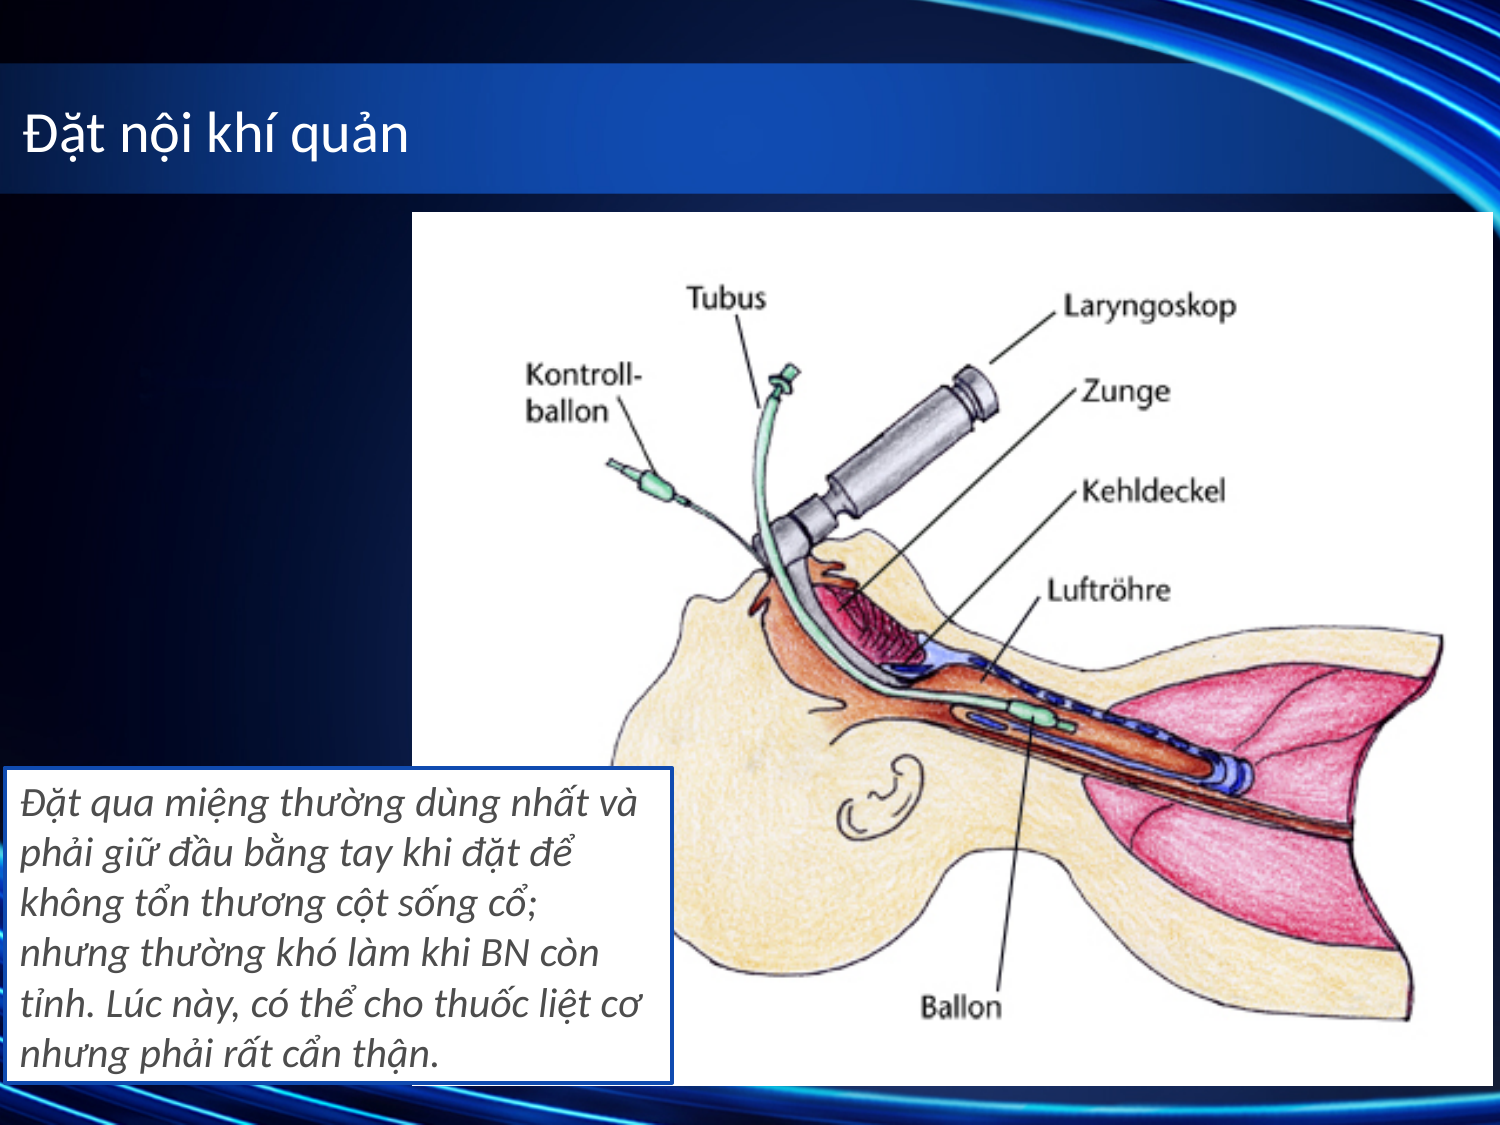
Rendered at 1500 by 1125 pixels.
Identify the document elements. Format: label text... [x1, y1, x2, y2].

title Đặt nội khí quản [7, 87, 1371, 171]
picture [0, 0, 1500, 1125]
text_box Đặt qua miệng thường dùng nhất và phải giữ đầu bằng tay khi đặt để không tổn thương cột sống cổ; nhưng thường khó làm khi BN còn tỉnh. Lúc này, có thể cho thuốc liệt cơ nhưng phải rất cẩn thận. [3, 766, 407, 1085]
